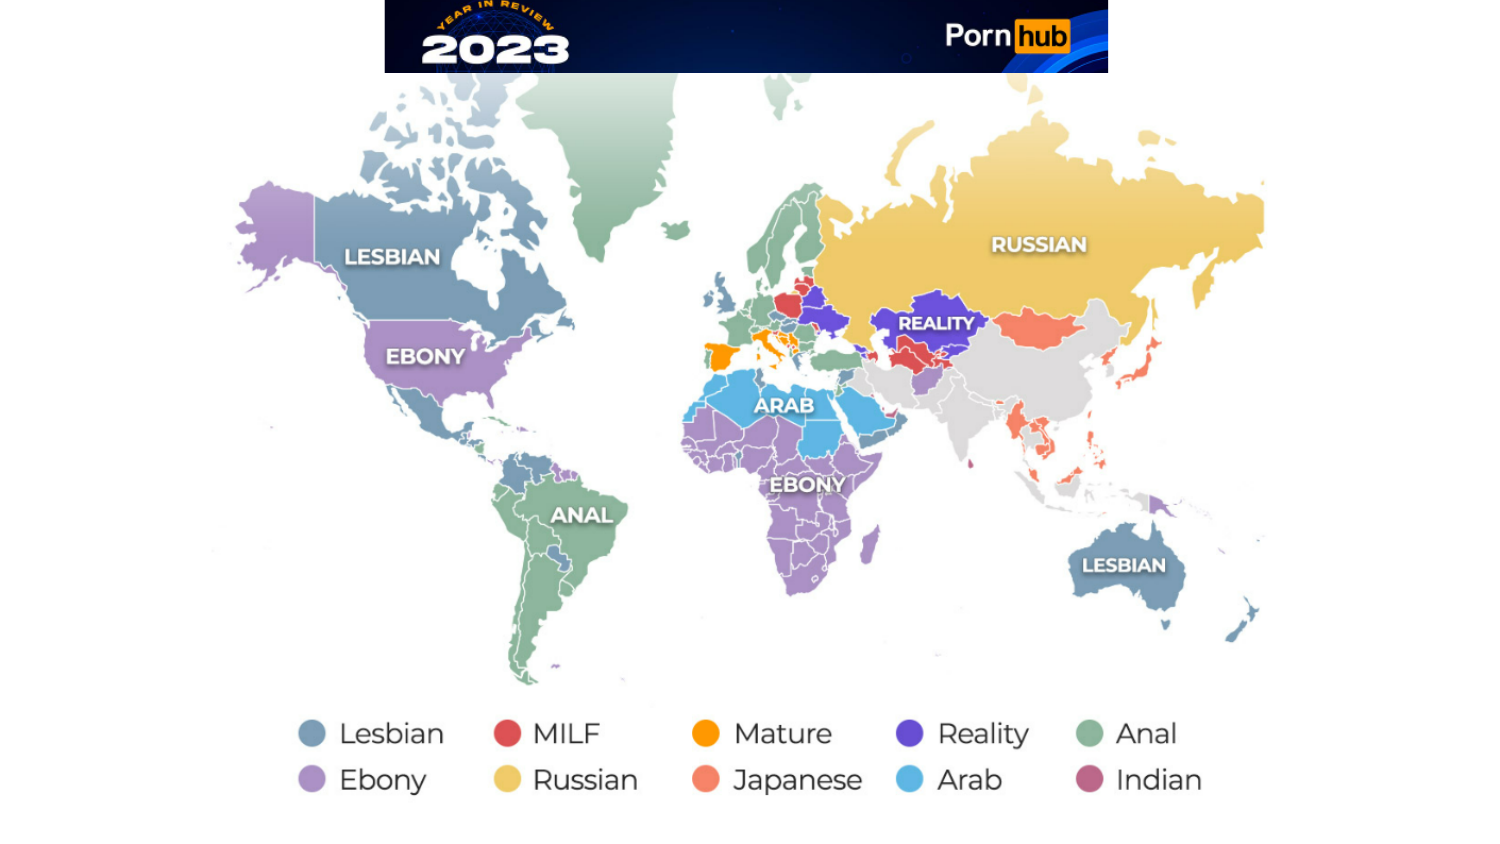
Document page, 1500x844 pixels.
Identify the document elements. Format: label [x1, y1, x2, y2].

picture [185, 0, 1315, 810]
